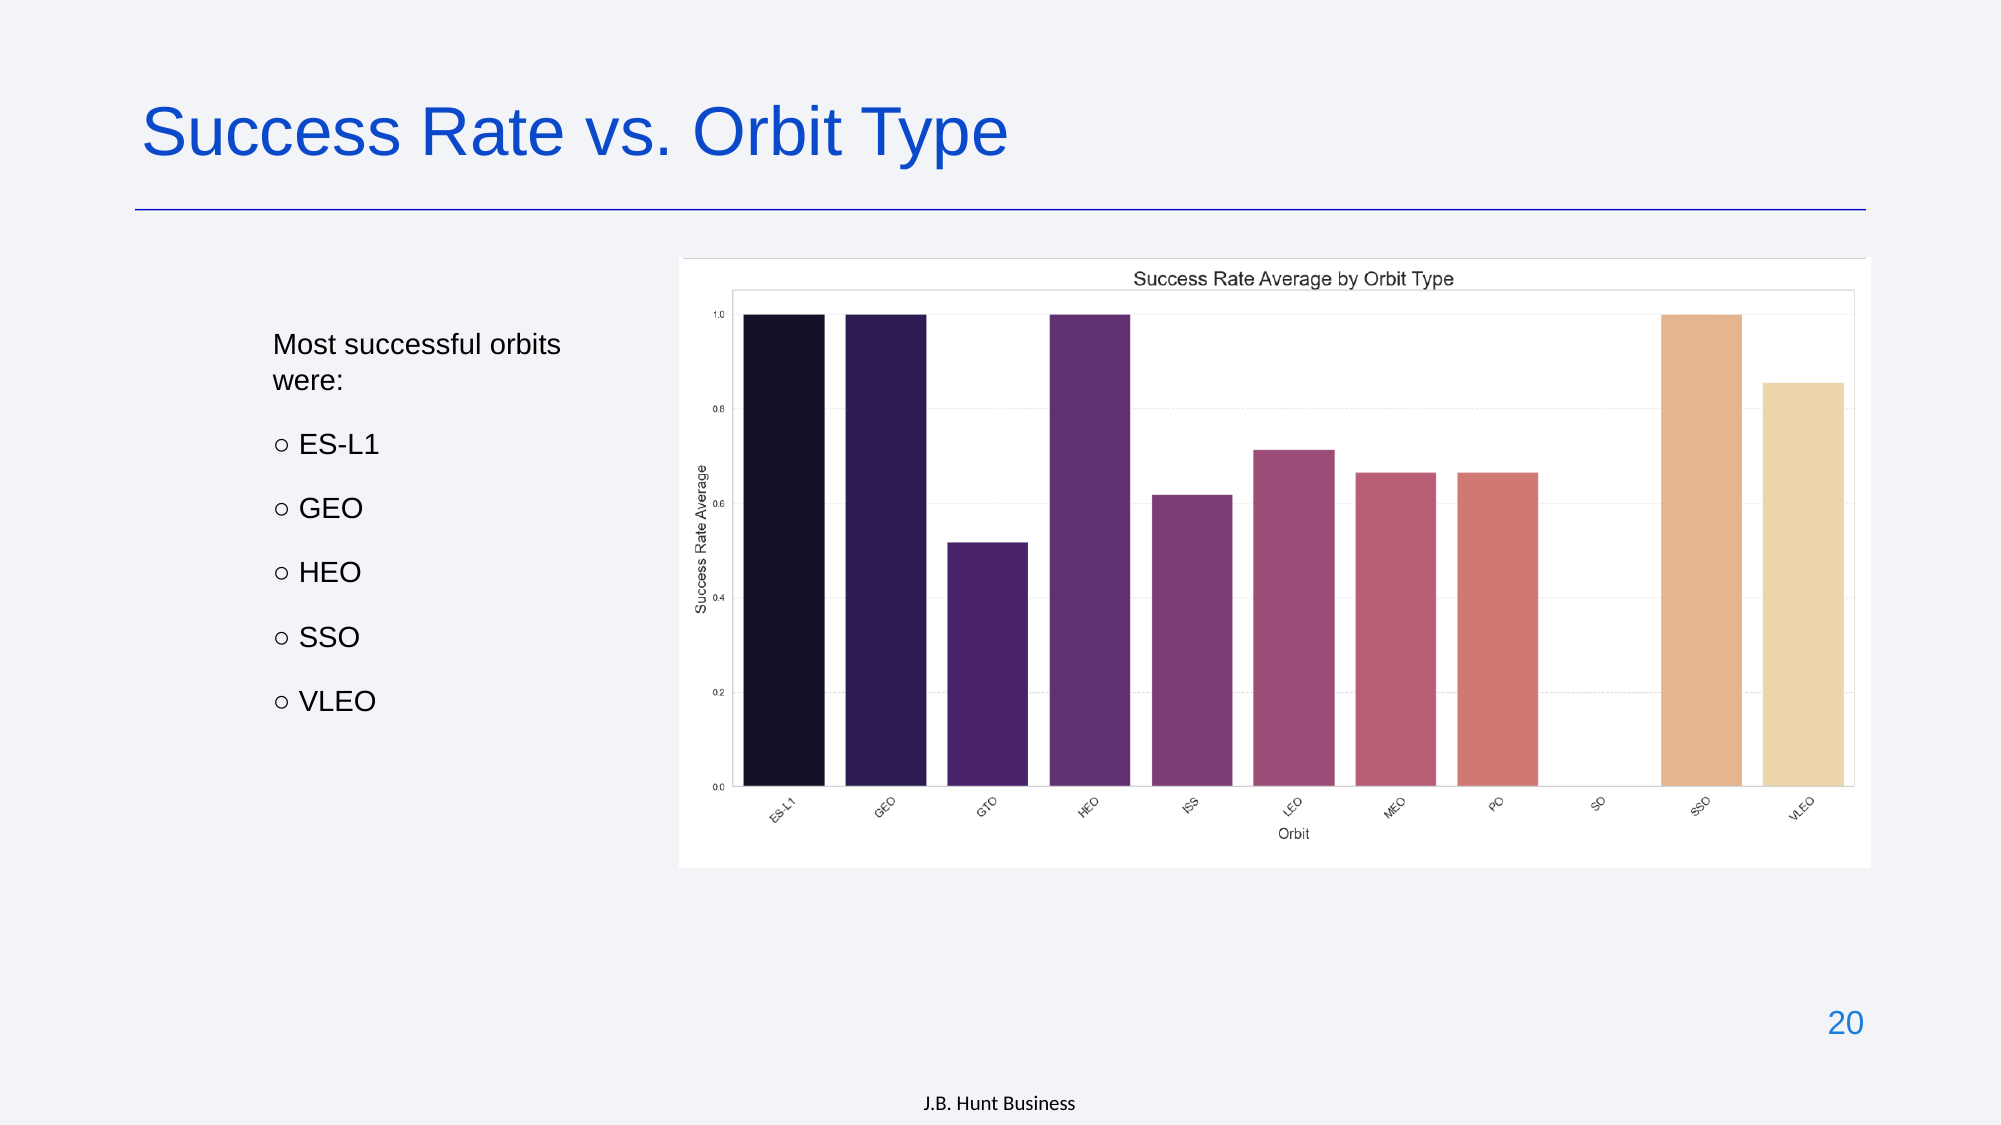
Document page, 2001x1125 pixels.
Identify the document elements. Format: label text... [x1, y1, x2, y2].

list Most successful orbits were: ○ ES-L1 ○ GEO ○ HEO ○ SSO ○ VLEO [182, 318, 633, 766]
text_box Success Rate vs. Orbit Type [126, 88, 1852, 179]
picture [0, 0, 2001, 1125]
slide_number 20 [1429, 988, 1880, 1055]
